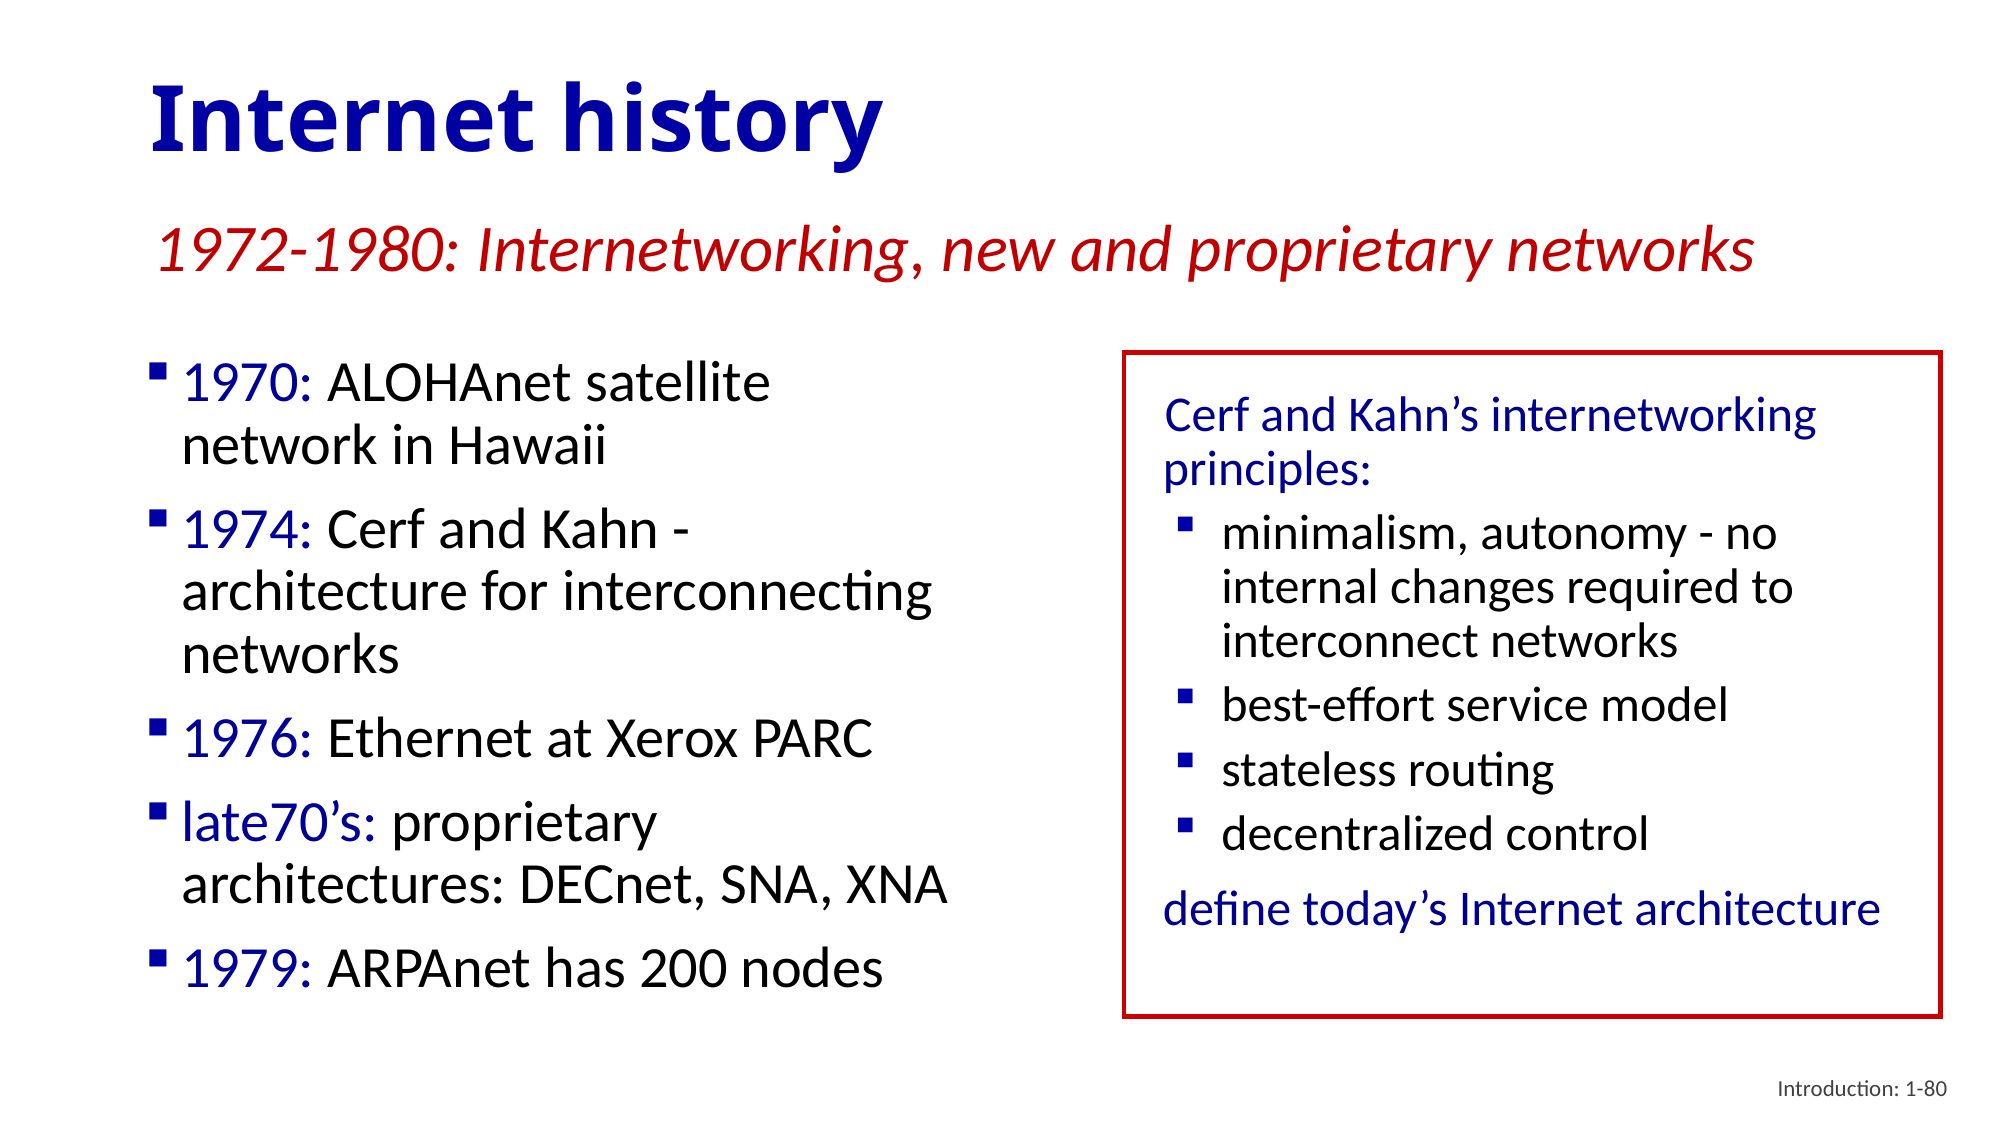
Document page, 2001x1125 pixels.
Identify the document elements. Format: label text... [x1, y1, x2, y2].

title Internet history [135, 47, 1861, 195]
text_box 1972-1980: Internetworking, new and proprietary networks [138, 197, 1772, 292]
slide_number Introduction: 1- [1512, 1056, 1963, 1117]
text_box 1970: ALOHAnet satellite network in Hawaii 1974: Cerf and Kahn - architecture for interconnecting networks 1976: Ethernet at Xerox PARC late70’s: proprietary architectures: DECnet, SNA, XNA 1979: ARPAnet has 200 nodes [108, 343, 975, 1057]
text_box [1123, 352, 1941, 1021]
